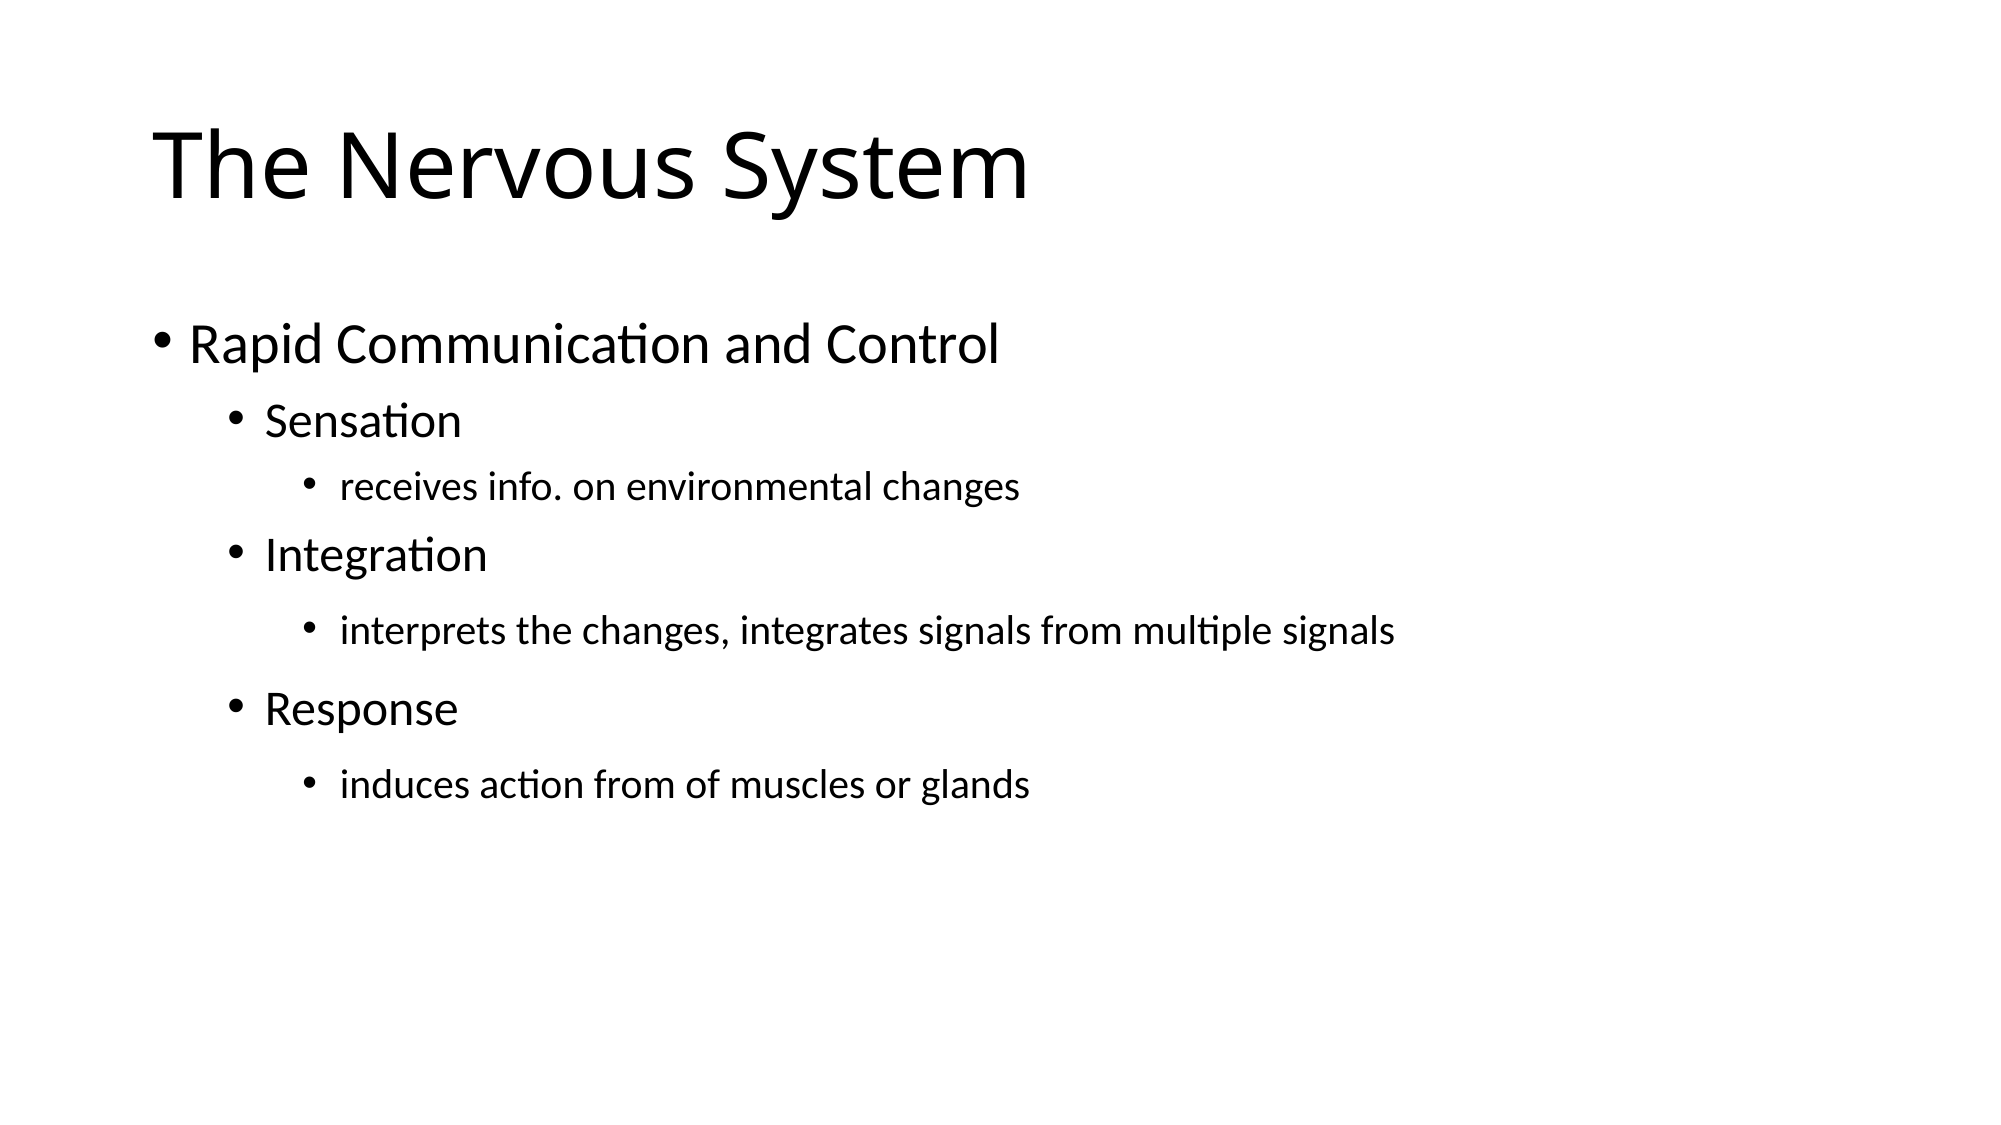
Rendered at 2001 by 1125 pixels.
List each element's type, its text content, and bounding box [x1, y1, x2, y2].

title The Nervous System [137, 59, 1863, 278]
list Rapid Communication and Control Sensation receives info. on environmental changes Integration interprets the changes, integrates signals from multiple signals Response induces action from of muscles or glands [137, 310, 1863, 1025]
